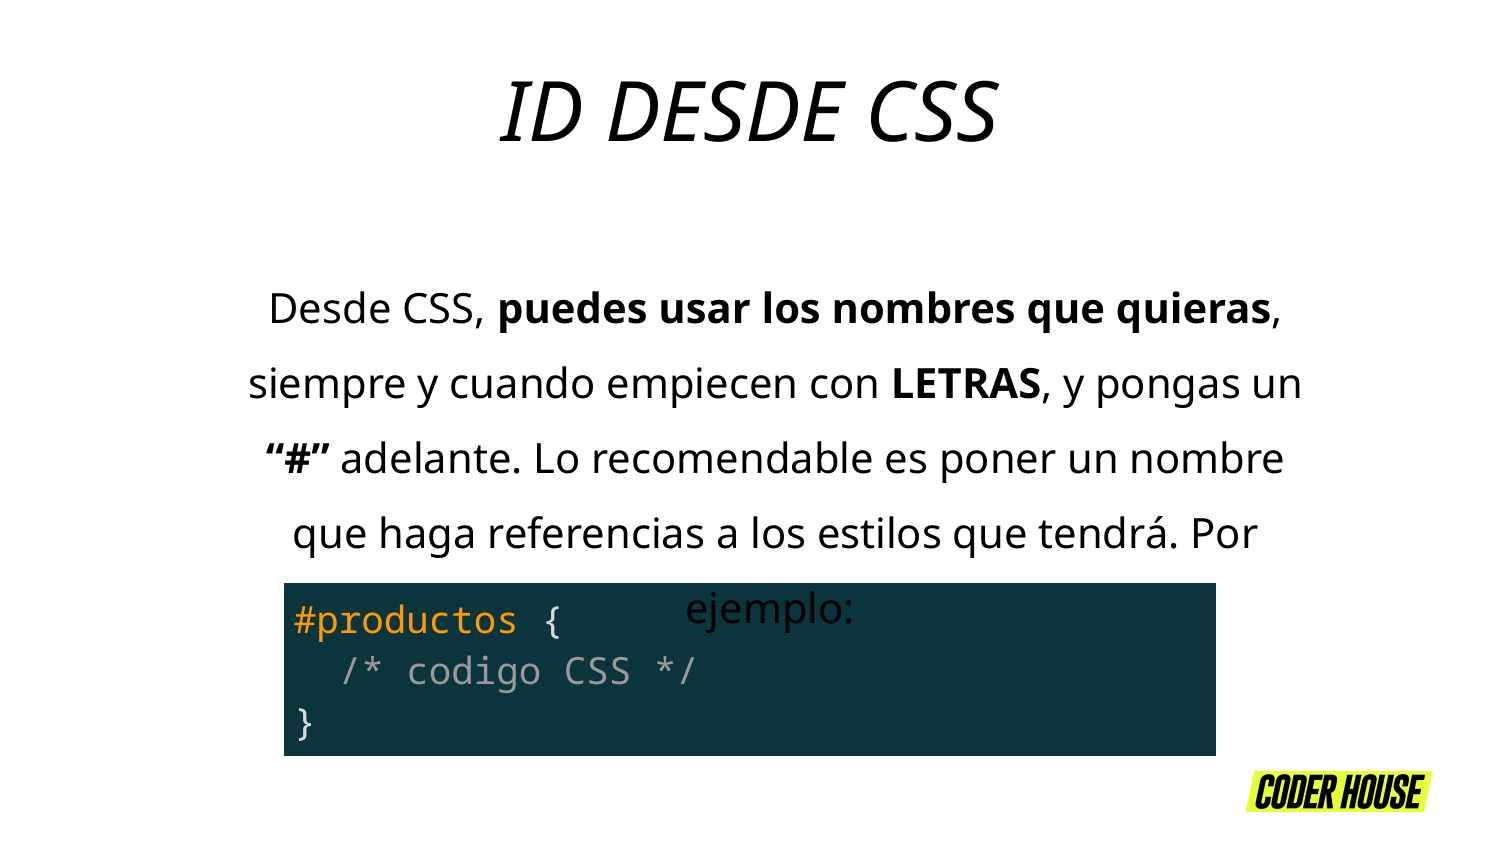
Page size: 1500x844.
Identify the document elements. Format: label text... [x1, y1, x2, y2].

text_box Desde CSS, puedes usar los nombres que quieras, siempre y cuando empiecen con LETRAS, y pongas un “#” adelante. Lo recomendable es poner un nombre que haga referencias a los estilos que tendrá. Por ejemplo: [218, 241, 1334, 541]
picture [1241, 764, 1437, 819]
text_box ID DESDE CSS [238, 28, 1262, 143]
table_header #productos { /* codigo CSS */ } [284, 583, 1216, 756]
